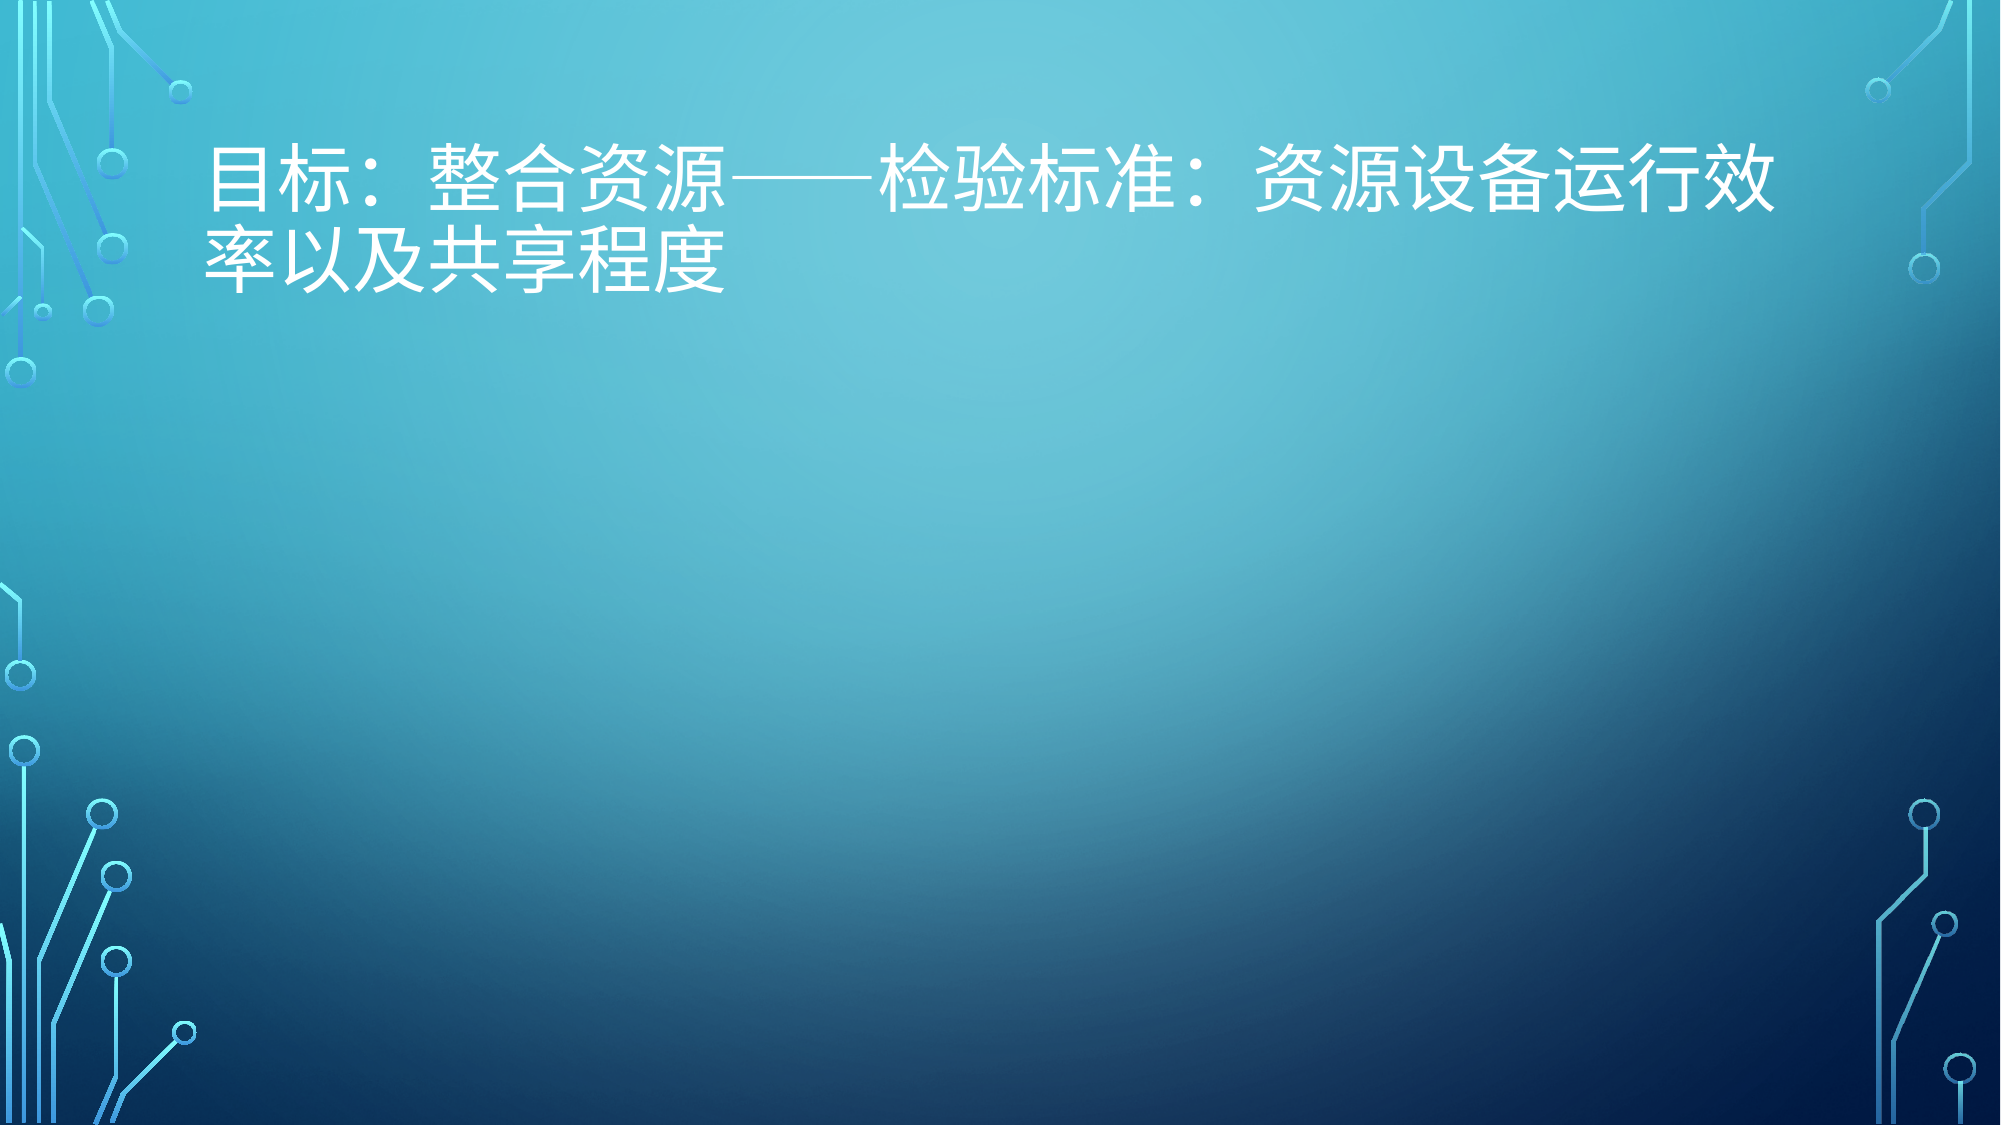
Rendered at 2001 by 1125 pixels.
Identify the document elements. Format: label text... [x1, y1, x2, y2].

title 目标：整合资源——检验标准：资源设备运行效率以及共享程度 [187, 101, 1813, 344]
